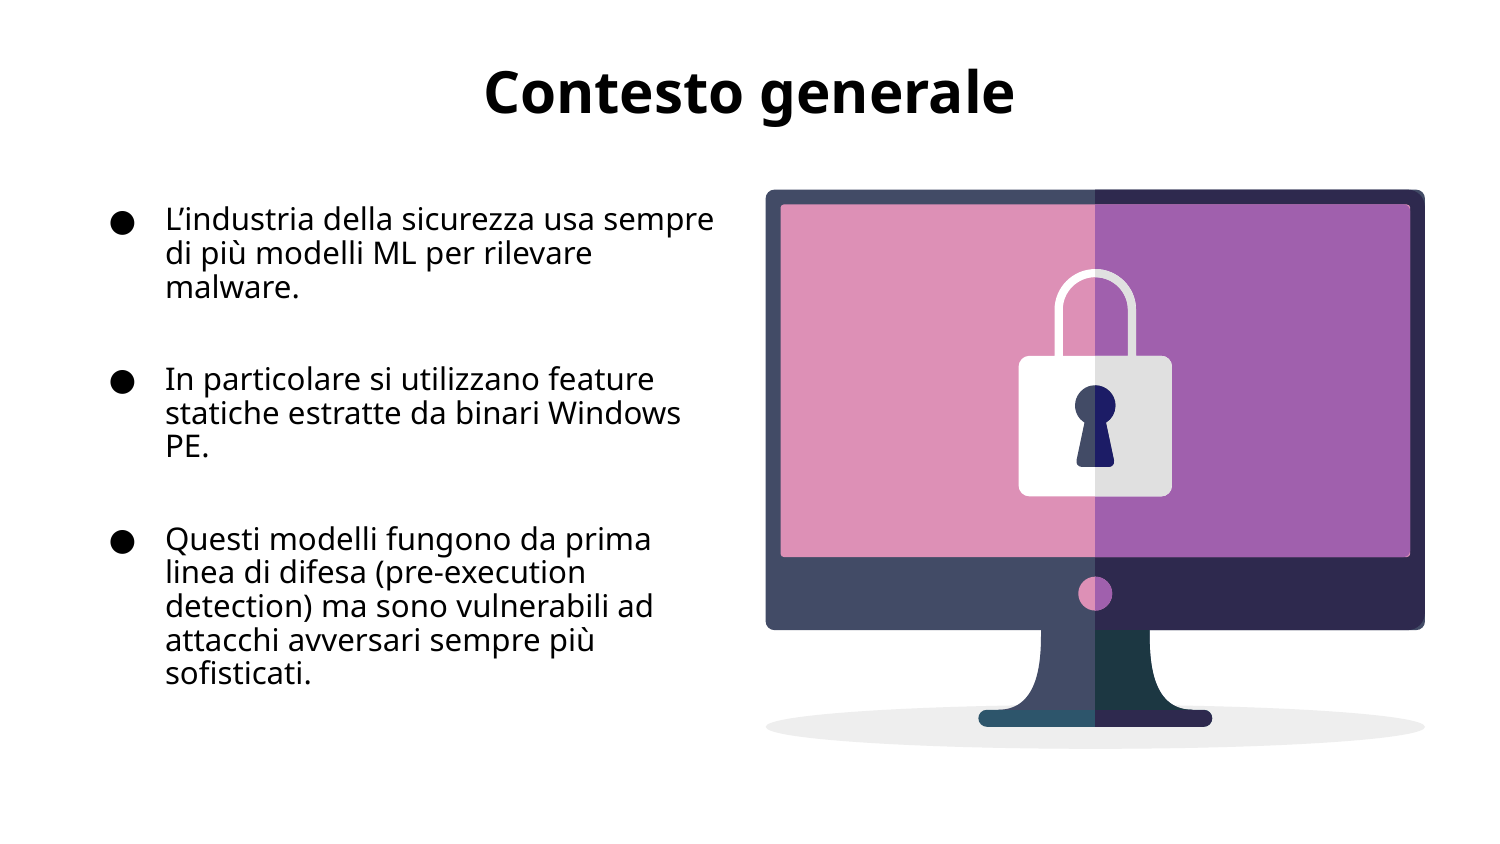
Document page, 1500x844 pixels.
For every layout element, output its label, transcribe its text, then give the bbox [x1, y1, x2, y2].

text_box L’industria della sicurezza usa sempre di più modelli ML per rilevare malware. In particolare si utilizzano feature statiche estratte da binari Windows PE. Questi modelli fungono da prima linea di difesa (pre-execution detection) ma sono vulnerabili ad attacchi avversari sempre più sofisticati. [75, 188, 735, 750]
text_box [765, 189, 1426, 750]
title Contesto generale [75, 48, 1425, 142]
